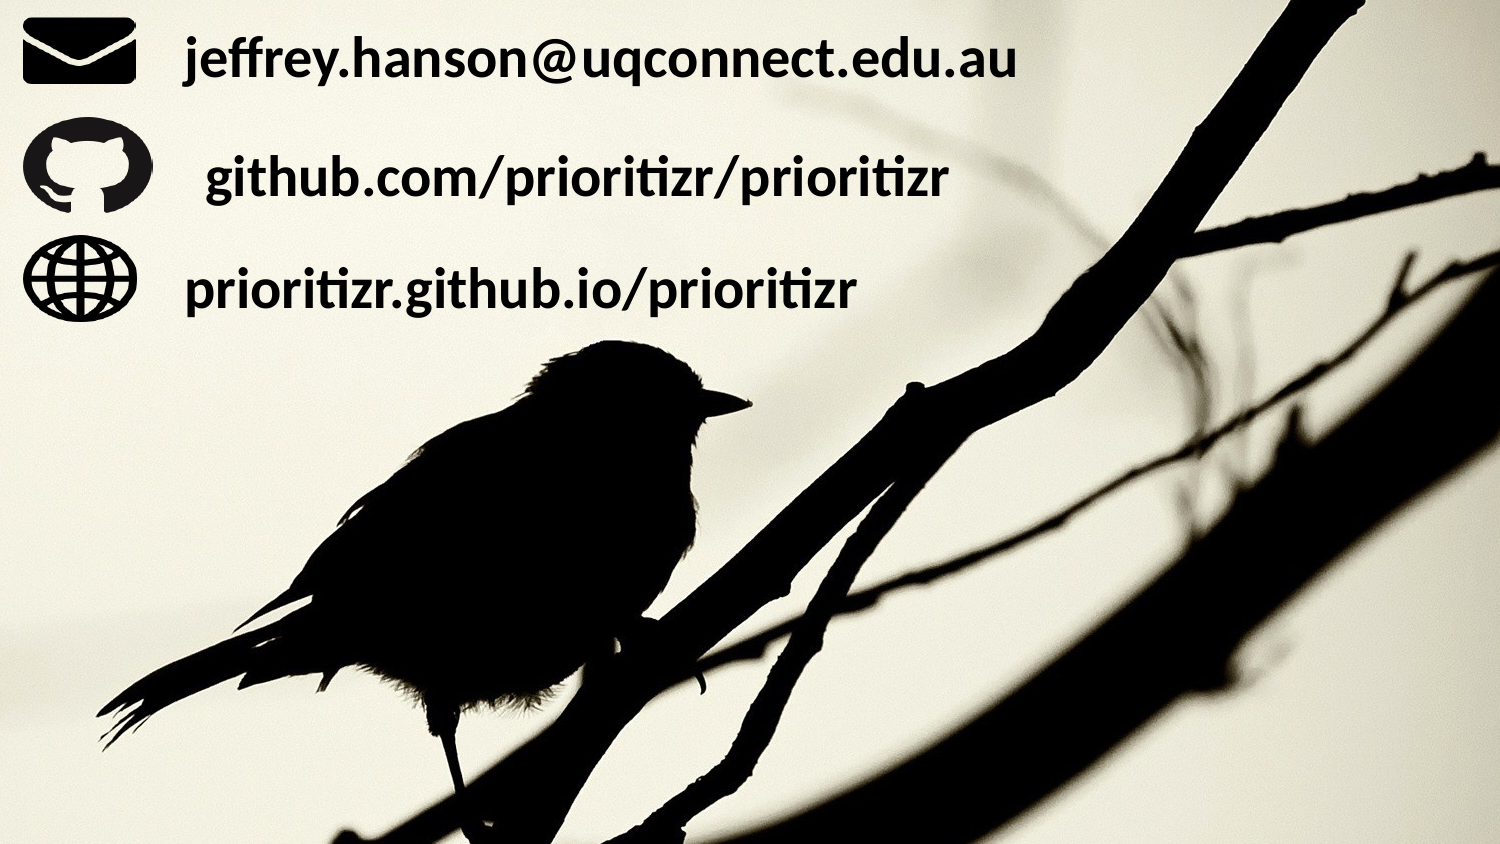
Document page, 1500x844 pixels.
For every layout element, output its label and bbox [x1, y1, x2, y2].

picture [0, 0, 1500, 844]
text_box [22, 235, 879, 329]
text_box [22, 117, 984, 217]
text_box [22, 0, 1040, 98]
